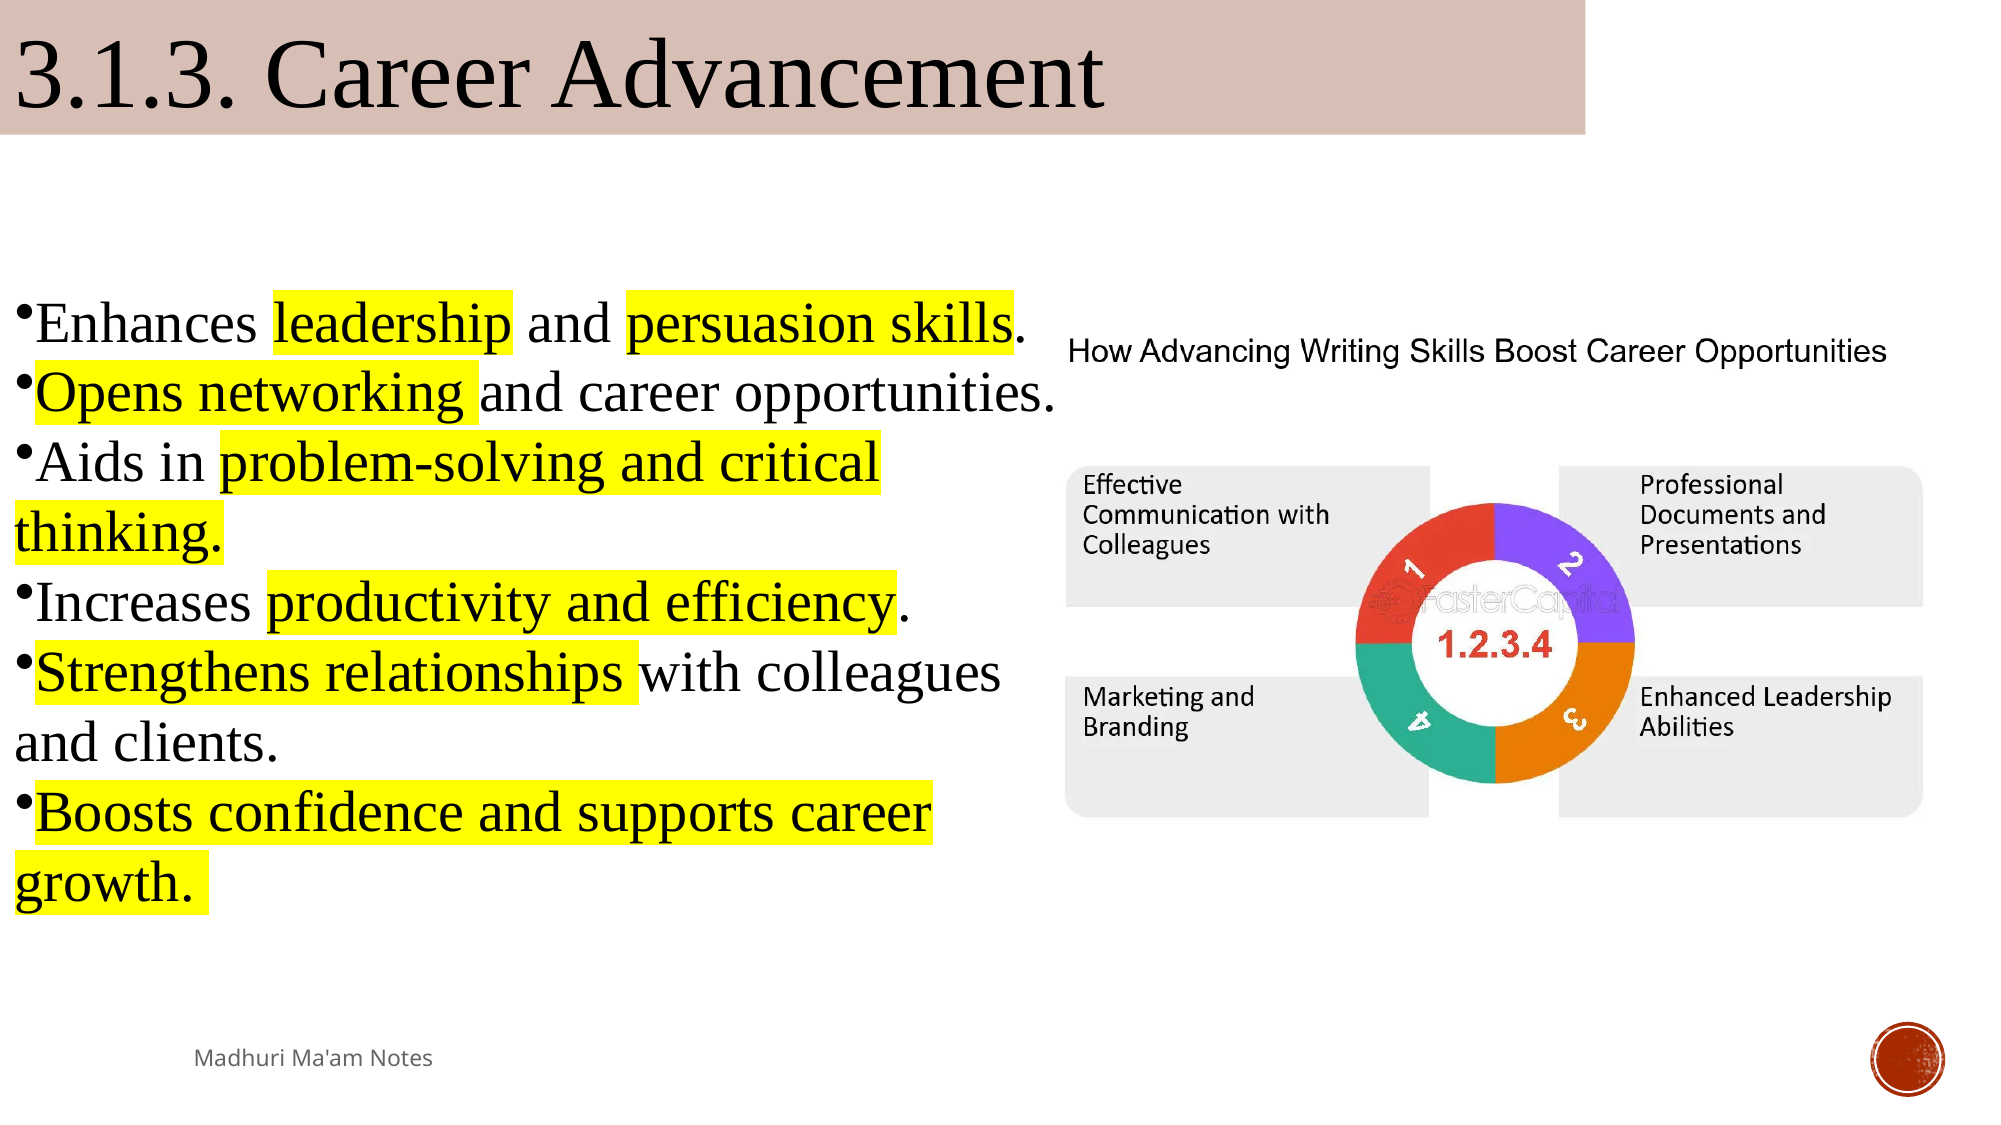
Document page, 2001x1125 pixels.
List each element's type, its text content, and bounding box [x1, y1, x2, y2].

text_box 3.1.3. Career Advancement [0, 0, 1586, 135]
footer Madhuri Ma'am Notes [178, 1028, 1217, 1089]
text_box Enhances leadership and persuasion skills. Opens networking and career opportunities. Aids in problem-solving and critical thinking. Increases productivity and efficiency. Strengthens relationships with colleagues and clients. Boosts confidence and supports career growth. [0, 136, 1102, 921]
picture [988, 316, 2000, 886]
